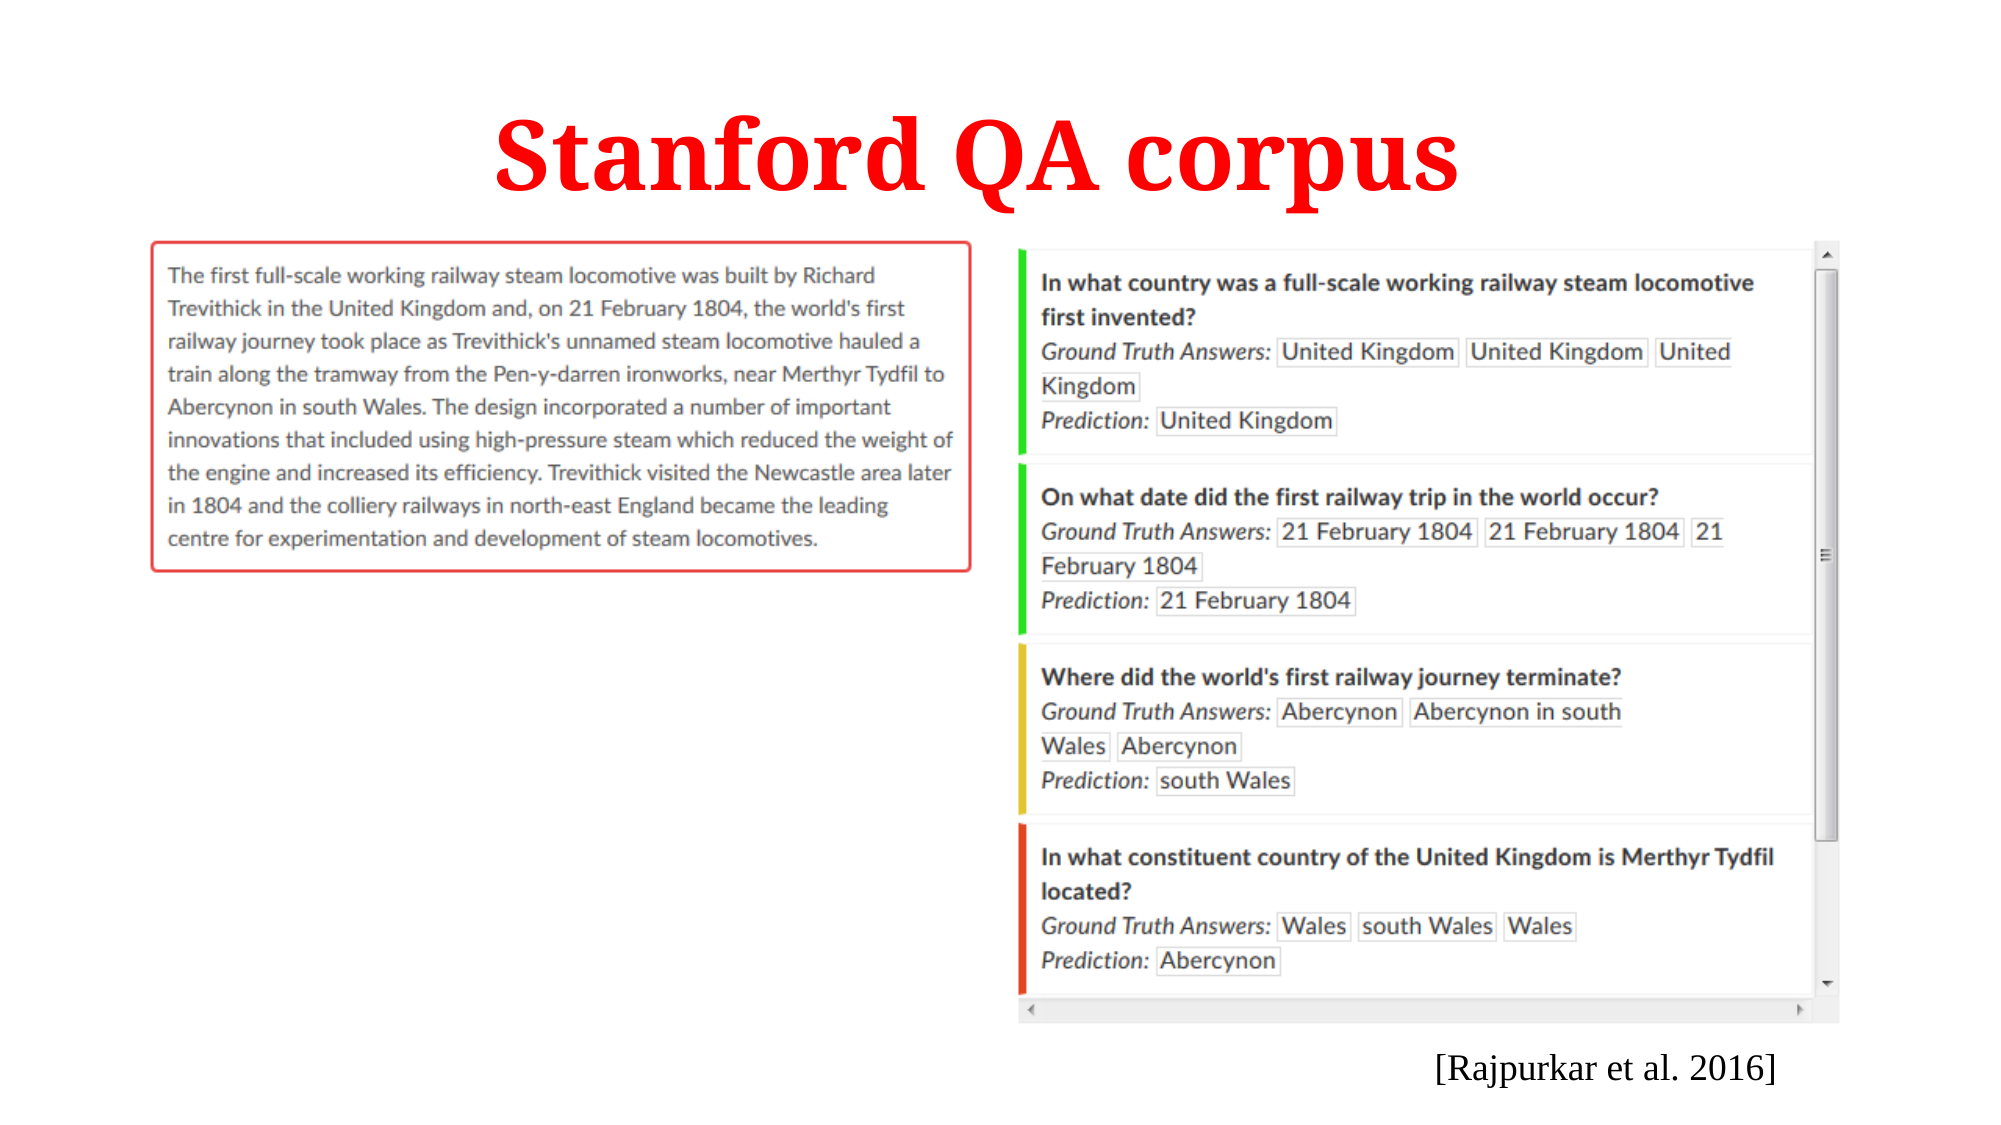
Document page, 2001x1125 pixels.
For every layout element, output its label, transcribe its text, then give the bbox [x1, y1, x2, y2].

text_box [Rajpurkar et al. 2016] [1419, 1035, 1970, 1095]
picture [143, 227, 1857, 1036]
title Stanford QA corpus [55, 85, 1900, 240]
